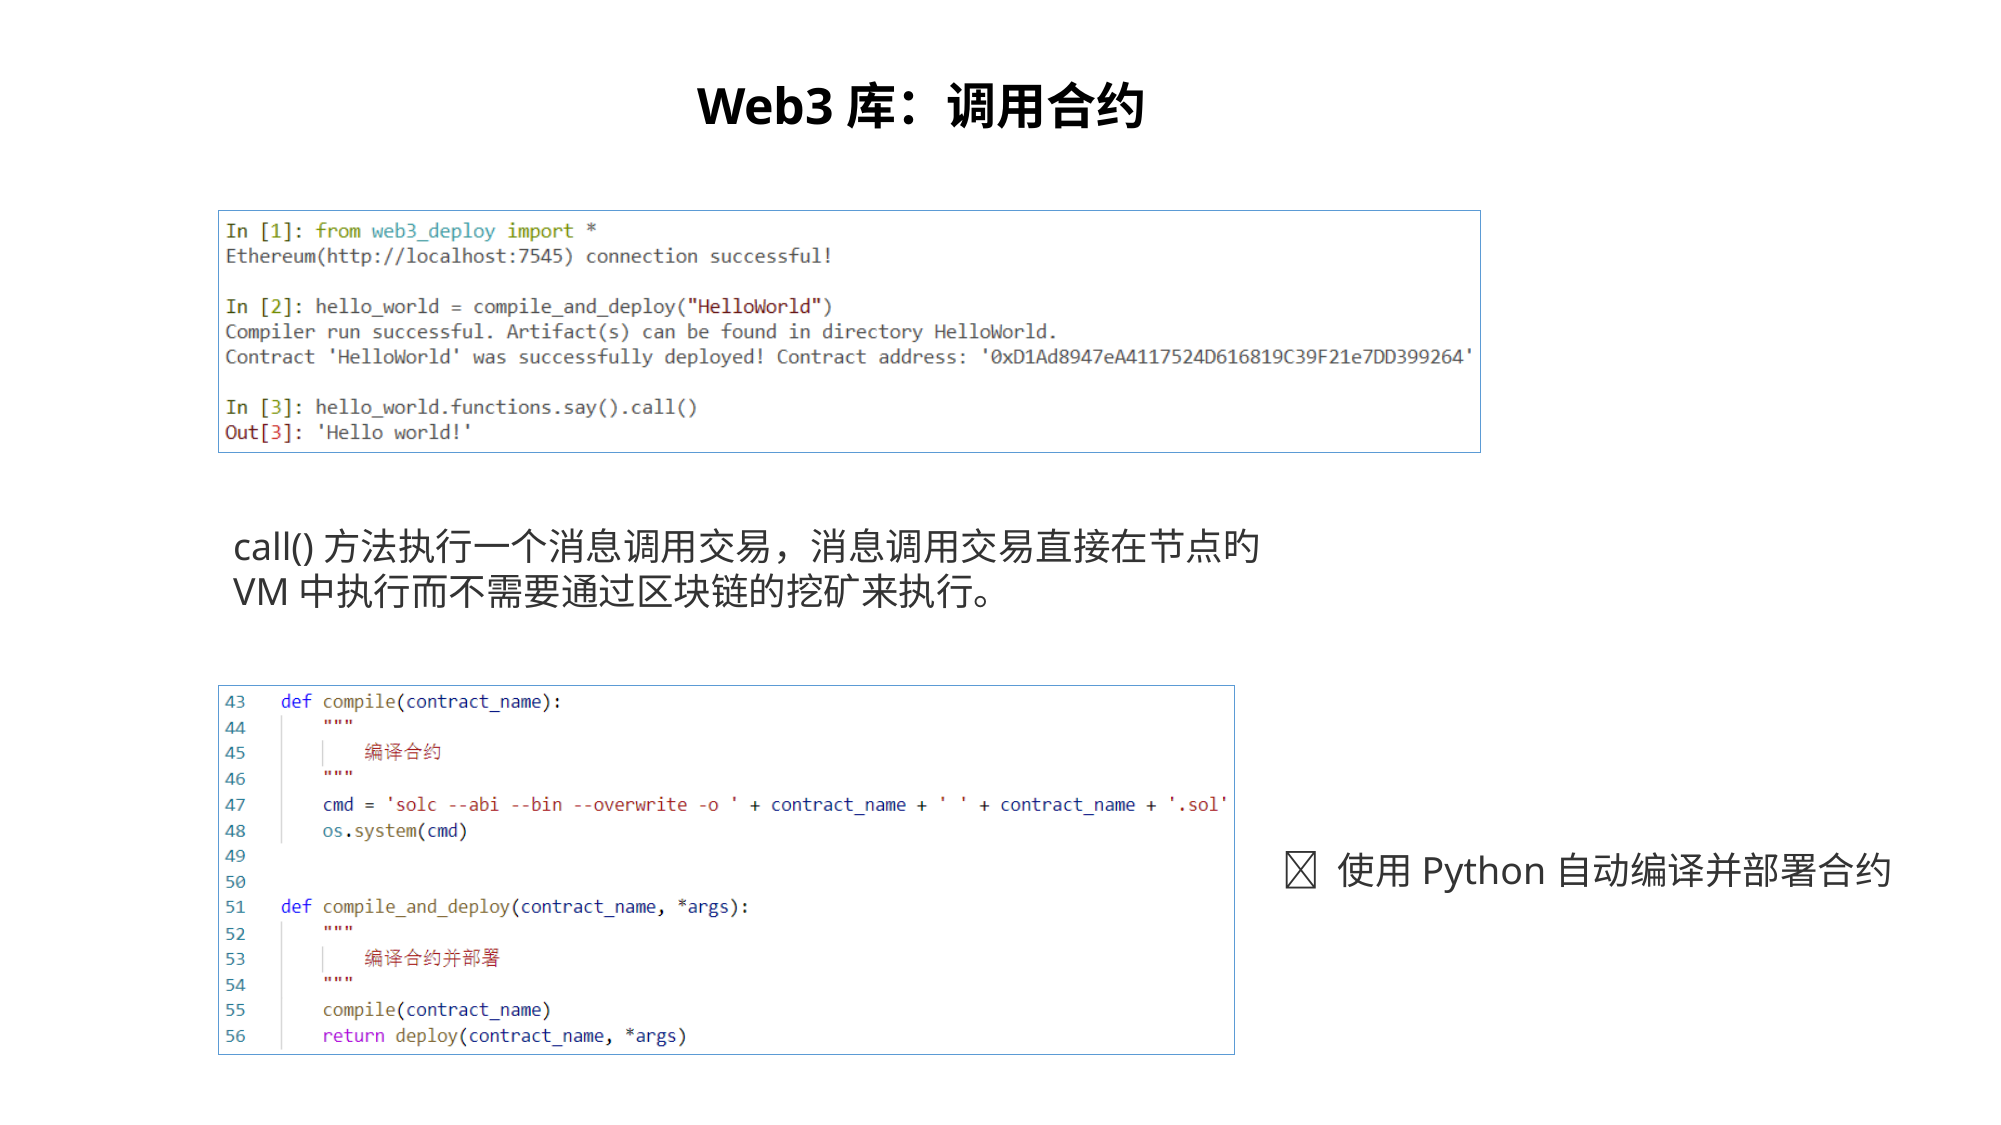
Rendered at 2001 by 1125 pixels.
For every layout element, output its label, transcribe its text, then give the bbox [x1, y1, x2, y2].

text_box call()方法执行一个消息调用交易，消息调用交易直接在节点旳VM中执行而不需要通过区块链的挖矿来执行。 [218, 515, 1317, 621]
picture [218, 210, 1481, 453]
picture [218, 685, 1235, 1055]
text_box  使用Python自动编译并部署合约 [1267, 839, 1914, 900]
text_box Web3库：调用合约 [682, 66, 1161, 142]
